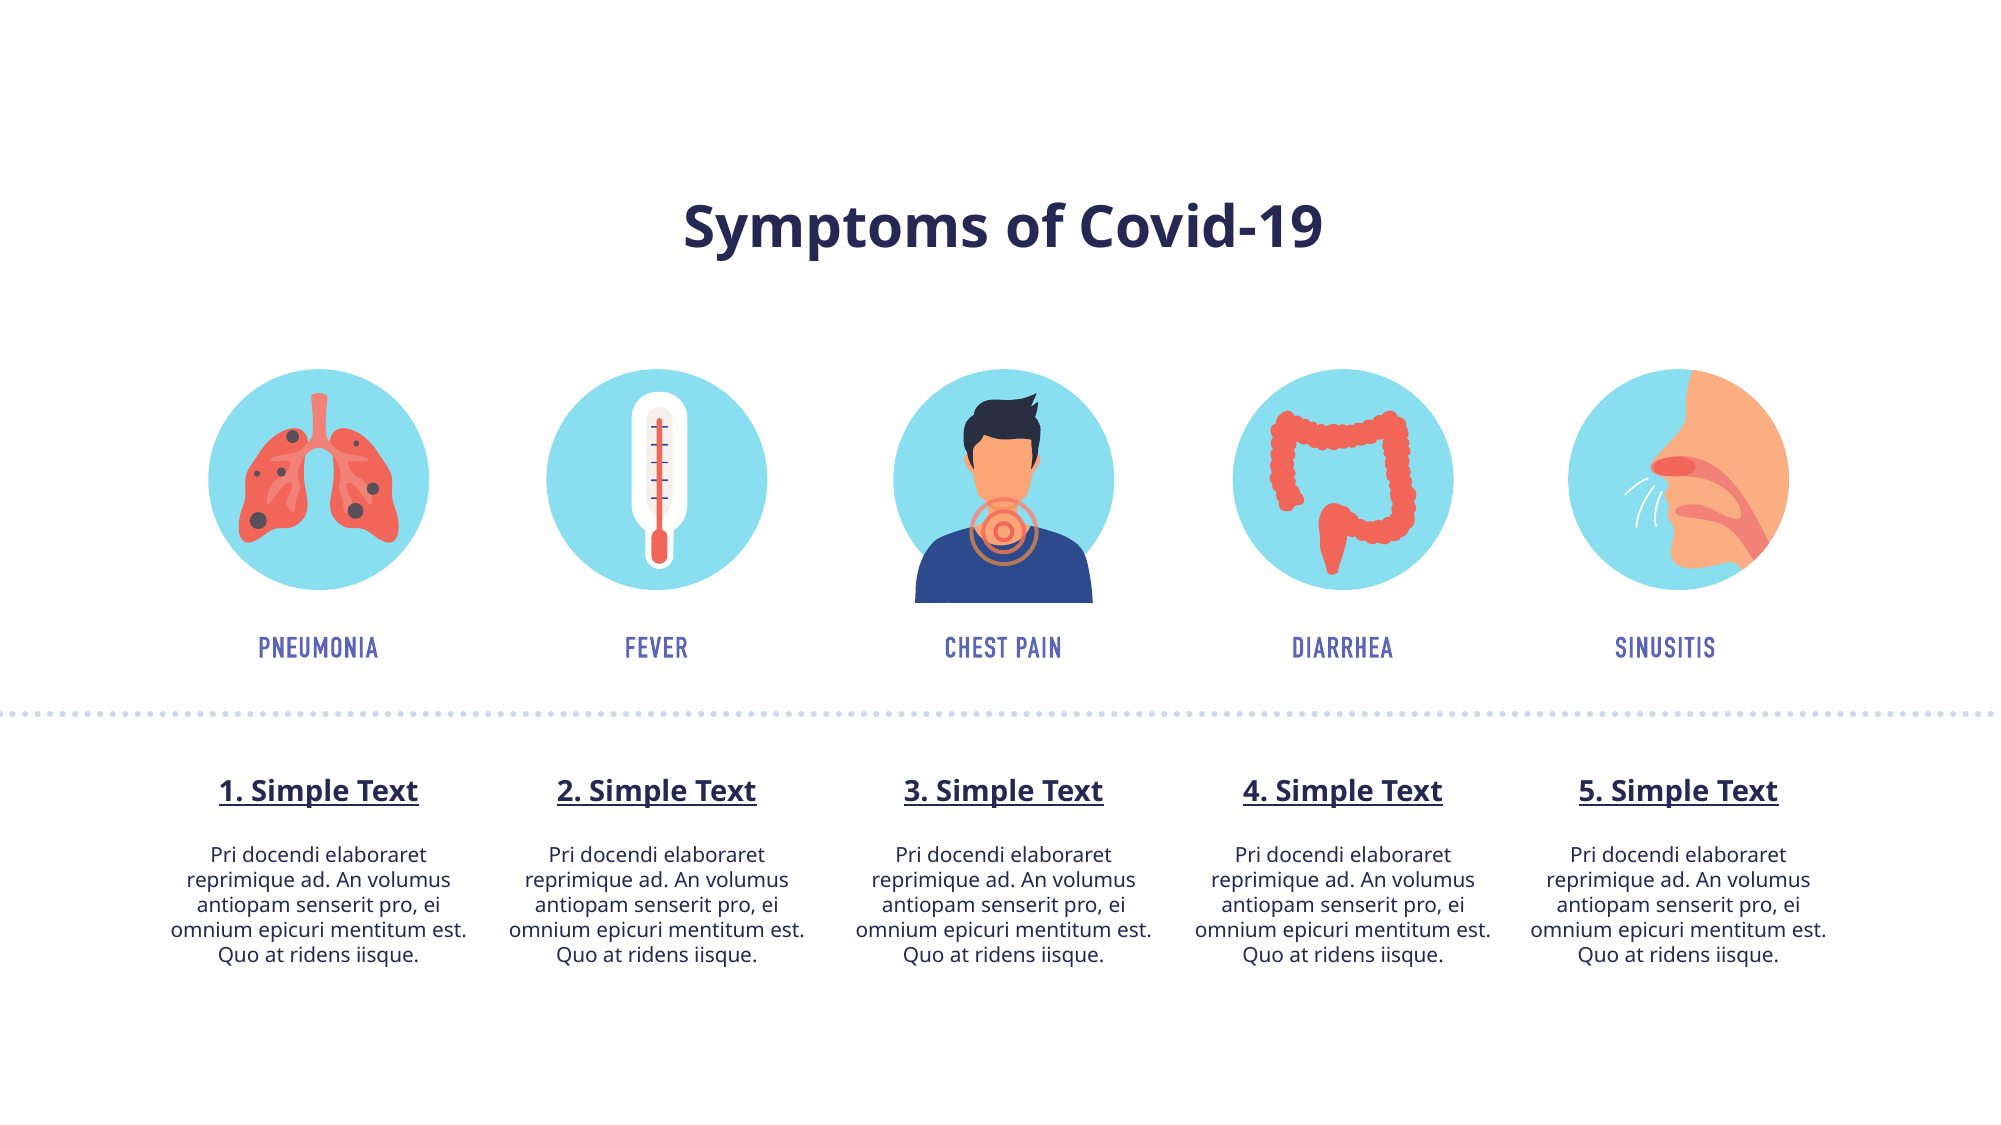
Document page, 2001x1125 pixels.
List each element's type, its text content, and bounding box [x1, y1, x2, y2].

text_box [973, 636, 983, 658]
text_box [1027, 636, 1040, 658]
text_box [252, 369, 385, 391]
text_box [359, 636, 363, 658]
text_box [959, 636, 969, 658]
text_box 3. Simple Text Pri docendi elaboraret reprimique ad. An volumus antiopam senserit pro, ei omnium epicuri mentitum est. Quo at ridens iisque. [836, 764, 1171, 975]
text_box [1049, 636, 1061, 658]
text_box [893, 415, 914, 544]
text_box 1. Simple Text Pri docendi elaboraret reprimique ad. An volumus antiopam senserit pro, ei omnium epicuri mentitum est. Quo at ridens iisque. [151, 764, 486, 975]
text_box [664, 636, 673, 658]
text_box [365, 636, 378, 658]
text_box [626, 636, 636, 658]
text_box [649, 636, 662, 658]
text_box [546, 369, 768, 591]
text_box 4. Simple Text Pri docendi elaboraret reprimique ad. An volumus antiopam senserit pro, ei omnium epicuri mentitum est. Quo at ridens iisque. [1176, 764, 1511, 975]
text_box [259, 636, 270, 658]
text_box [638, 636, 648, 658]
text_box [676, 636, 688, 658]
text_box [345, 636, 356, 658]
text_box 5. Simple Text Pri docendi elaboraret reprimique ad. An volumus antiopam senserit pro, ei omnium epicuri mentitum est. Quo at ridens iisque. [1511, 764, 1846, 975]
text_box [287, 636, 297, 658]
text_box [313, 636, 328, 658]
text_box [273, 636, 284, 658]
text_box 2. Simple Text Pri docendi elaboraret reprimique ad. An volumus antiopam senserit pro, ei omnium epicuri mentitum est. Quo at ridens iisque. [489, 764, 824, 975]
text_box [299, 636, 310, 658]
text_box [1042, 636, 1046, 658]
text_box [1568, 369, 1790, 658]
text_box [1232, 369, 1454, 658]
text_box Symptoms of Covid-19 [292, 182, 1716, 267]
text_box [238, 391, 400, 550]
text_box [935, 369, 1073, 393]
text_box [997, 636, 1008, 658]
text_box [984, 636, 996, 658]
text_box [208, 404, 430, 591]
text_box [1016, 636, 1027, 658]
text_box [1093, 414, 1115, 545]
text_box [914, 393, 1093, 603]
text_box [331, 636, 342, 658]
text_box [631, 391, 688, 569]
text_box [945, 636, 956, 658]
